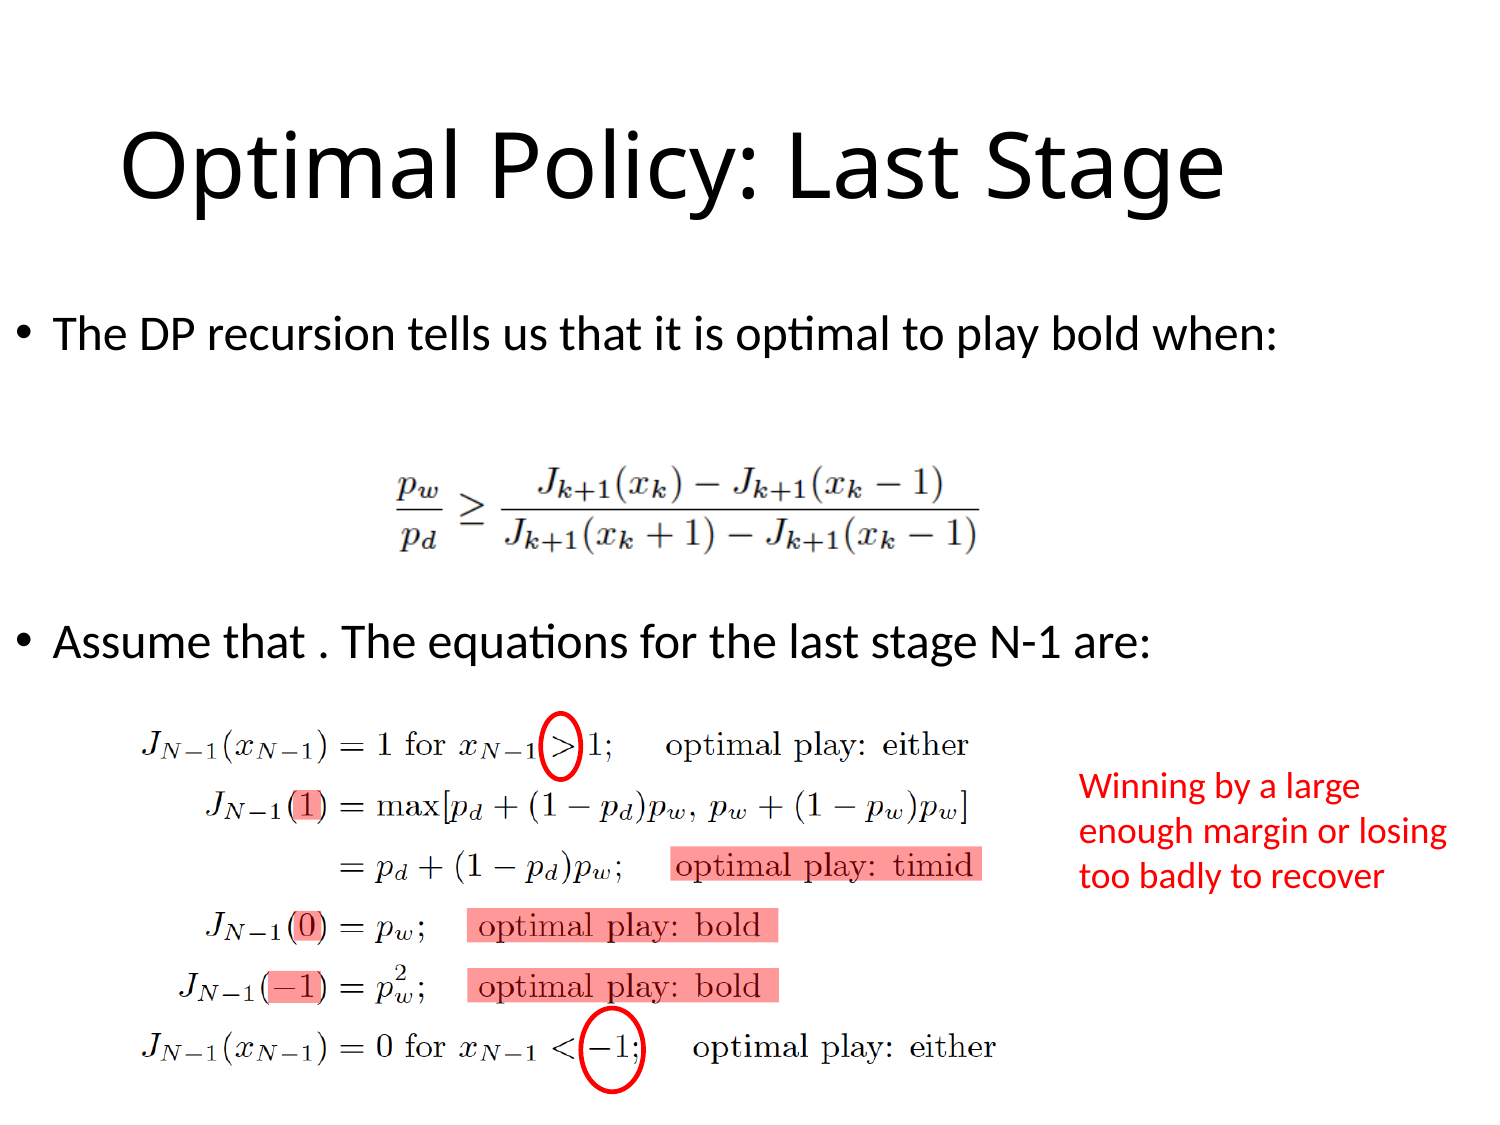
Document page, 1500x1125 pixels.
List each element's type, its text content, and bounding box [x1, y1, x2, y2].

text_box Winning by a large enough margin or losing too badly to recover [1063, 753, 1467, 904]
picture [382, 465, 982, 560]
text_box [547, 712, 575, 720]
text_box [589, 1080, 636, 1093]
picture [122, 720, 996, 1080]
title Optimal Policy: Last Stage [103, 59, 1397, 278]
